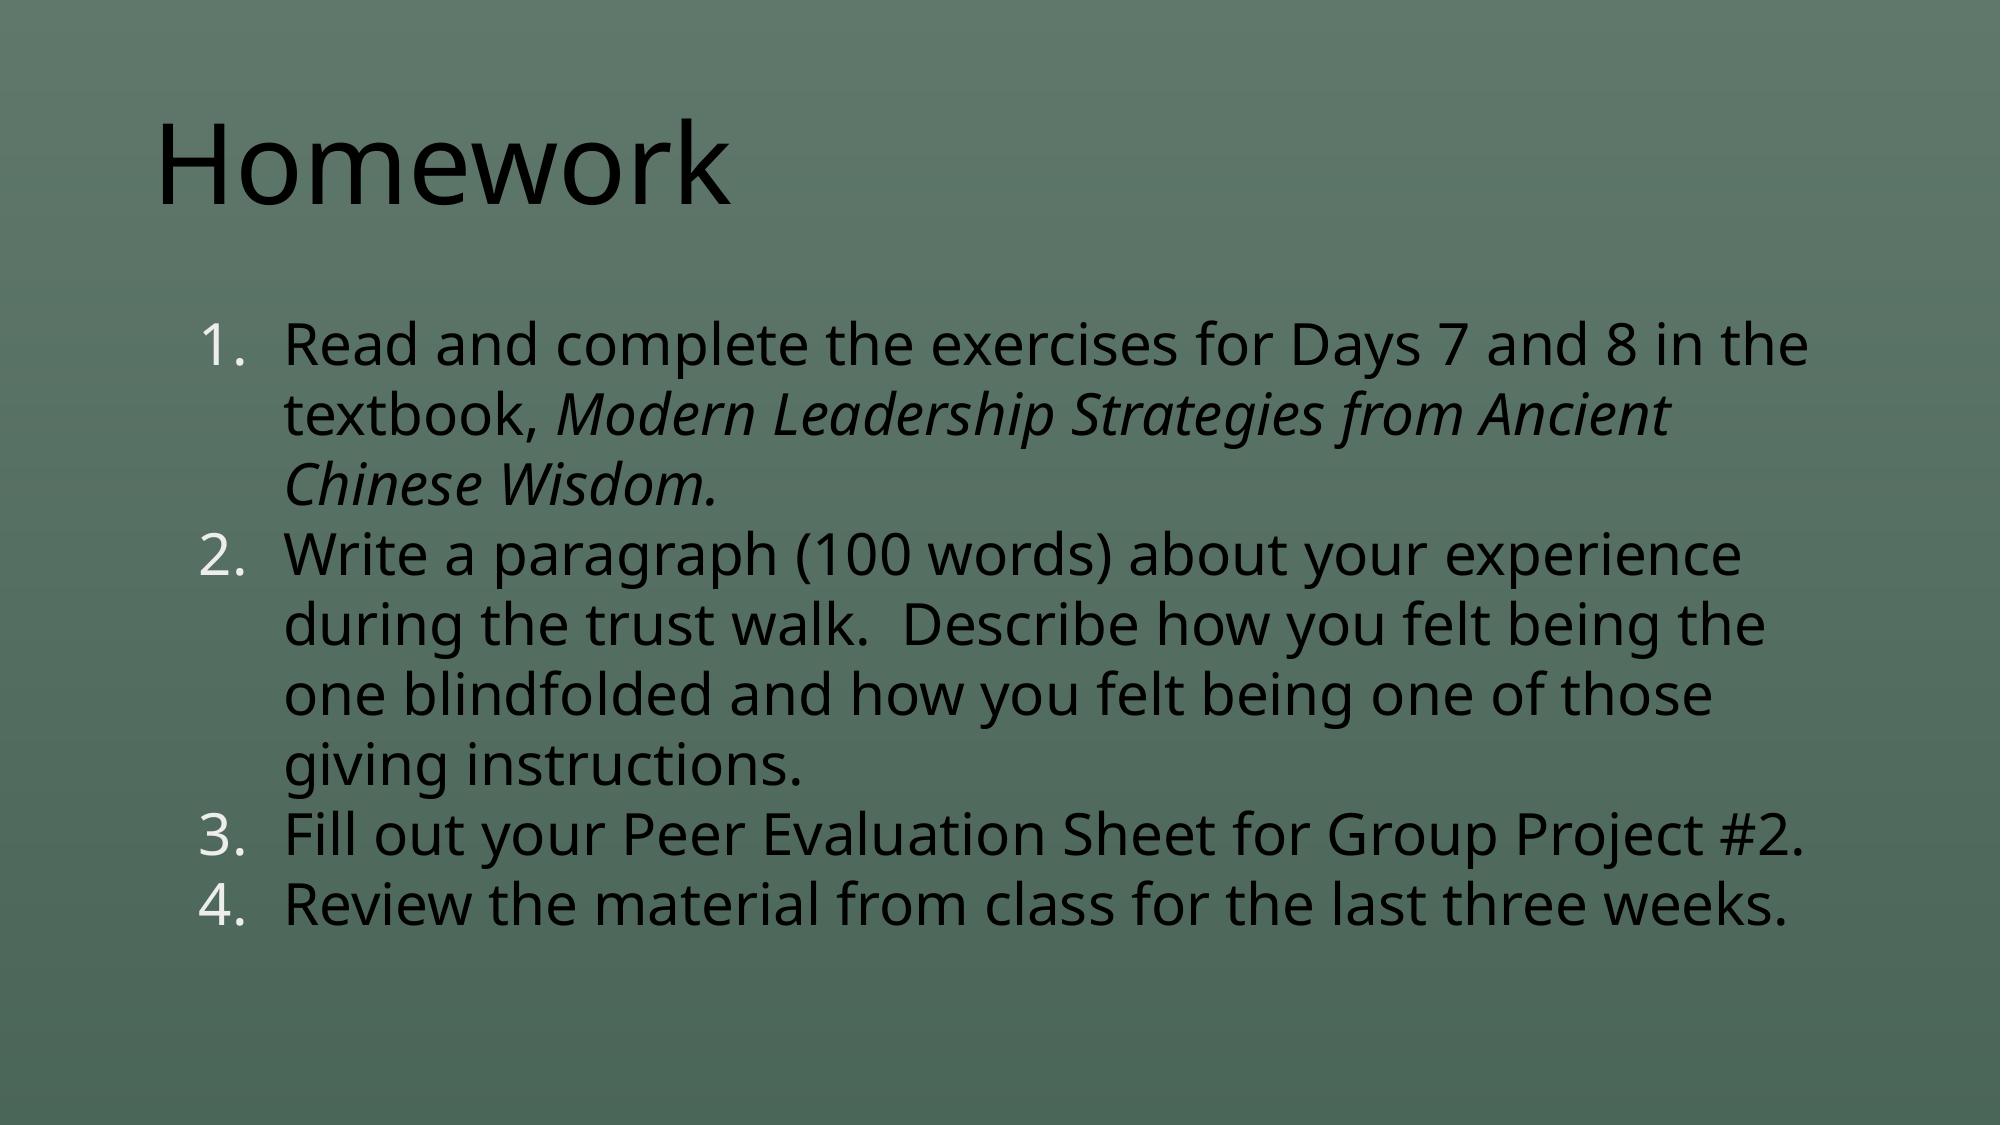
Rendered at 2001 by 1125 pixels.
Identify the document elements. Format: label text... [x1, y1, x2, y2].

title Homework [137, 59, 1863, 278]
list Read and complete the exercises for Days 7 and 8 in the textbook, Modern Leadership Strategies from Ancient Chinese Wisdom. Write a paragraph (100 words) about your experience during the trust walk. Describe how you felt being the one blindfolded and how you felt being one of those giving instructions. Fill out your Peer Evaluation Sheet for Group Project #2. Review the material from class for the last three weeks. [183, 299, 1863, 1014]
